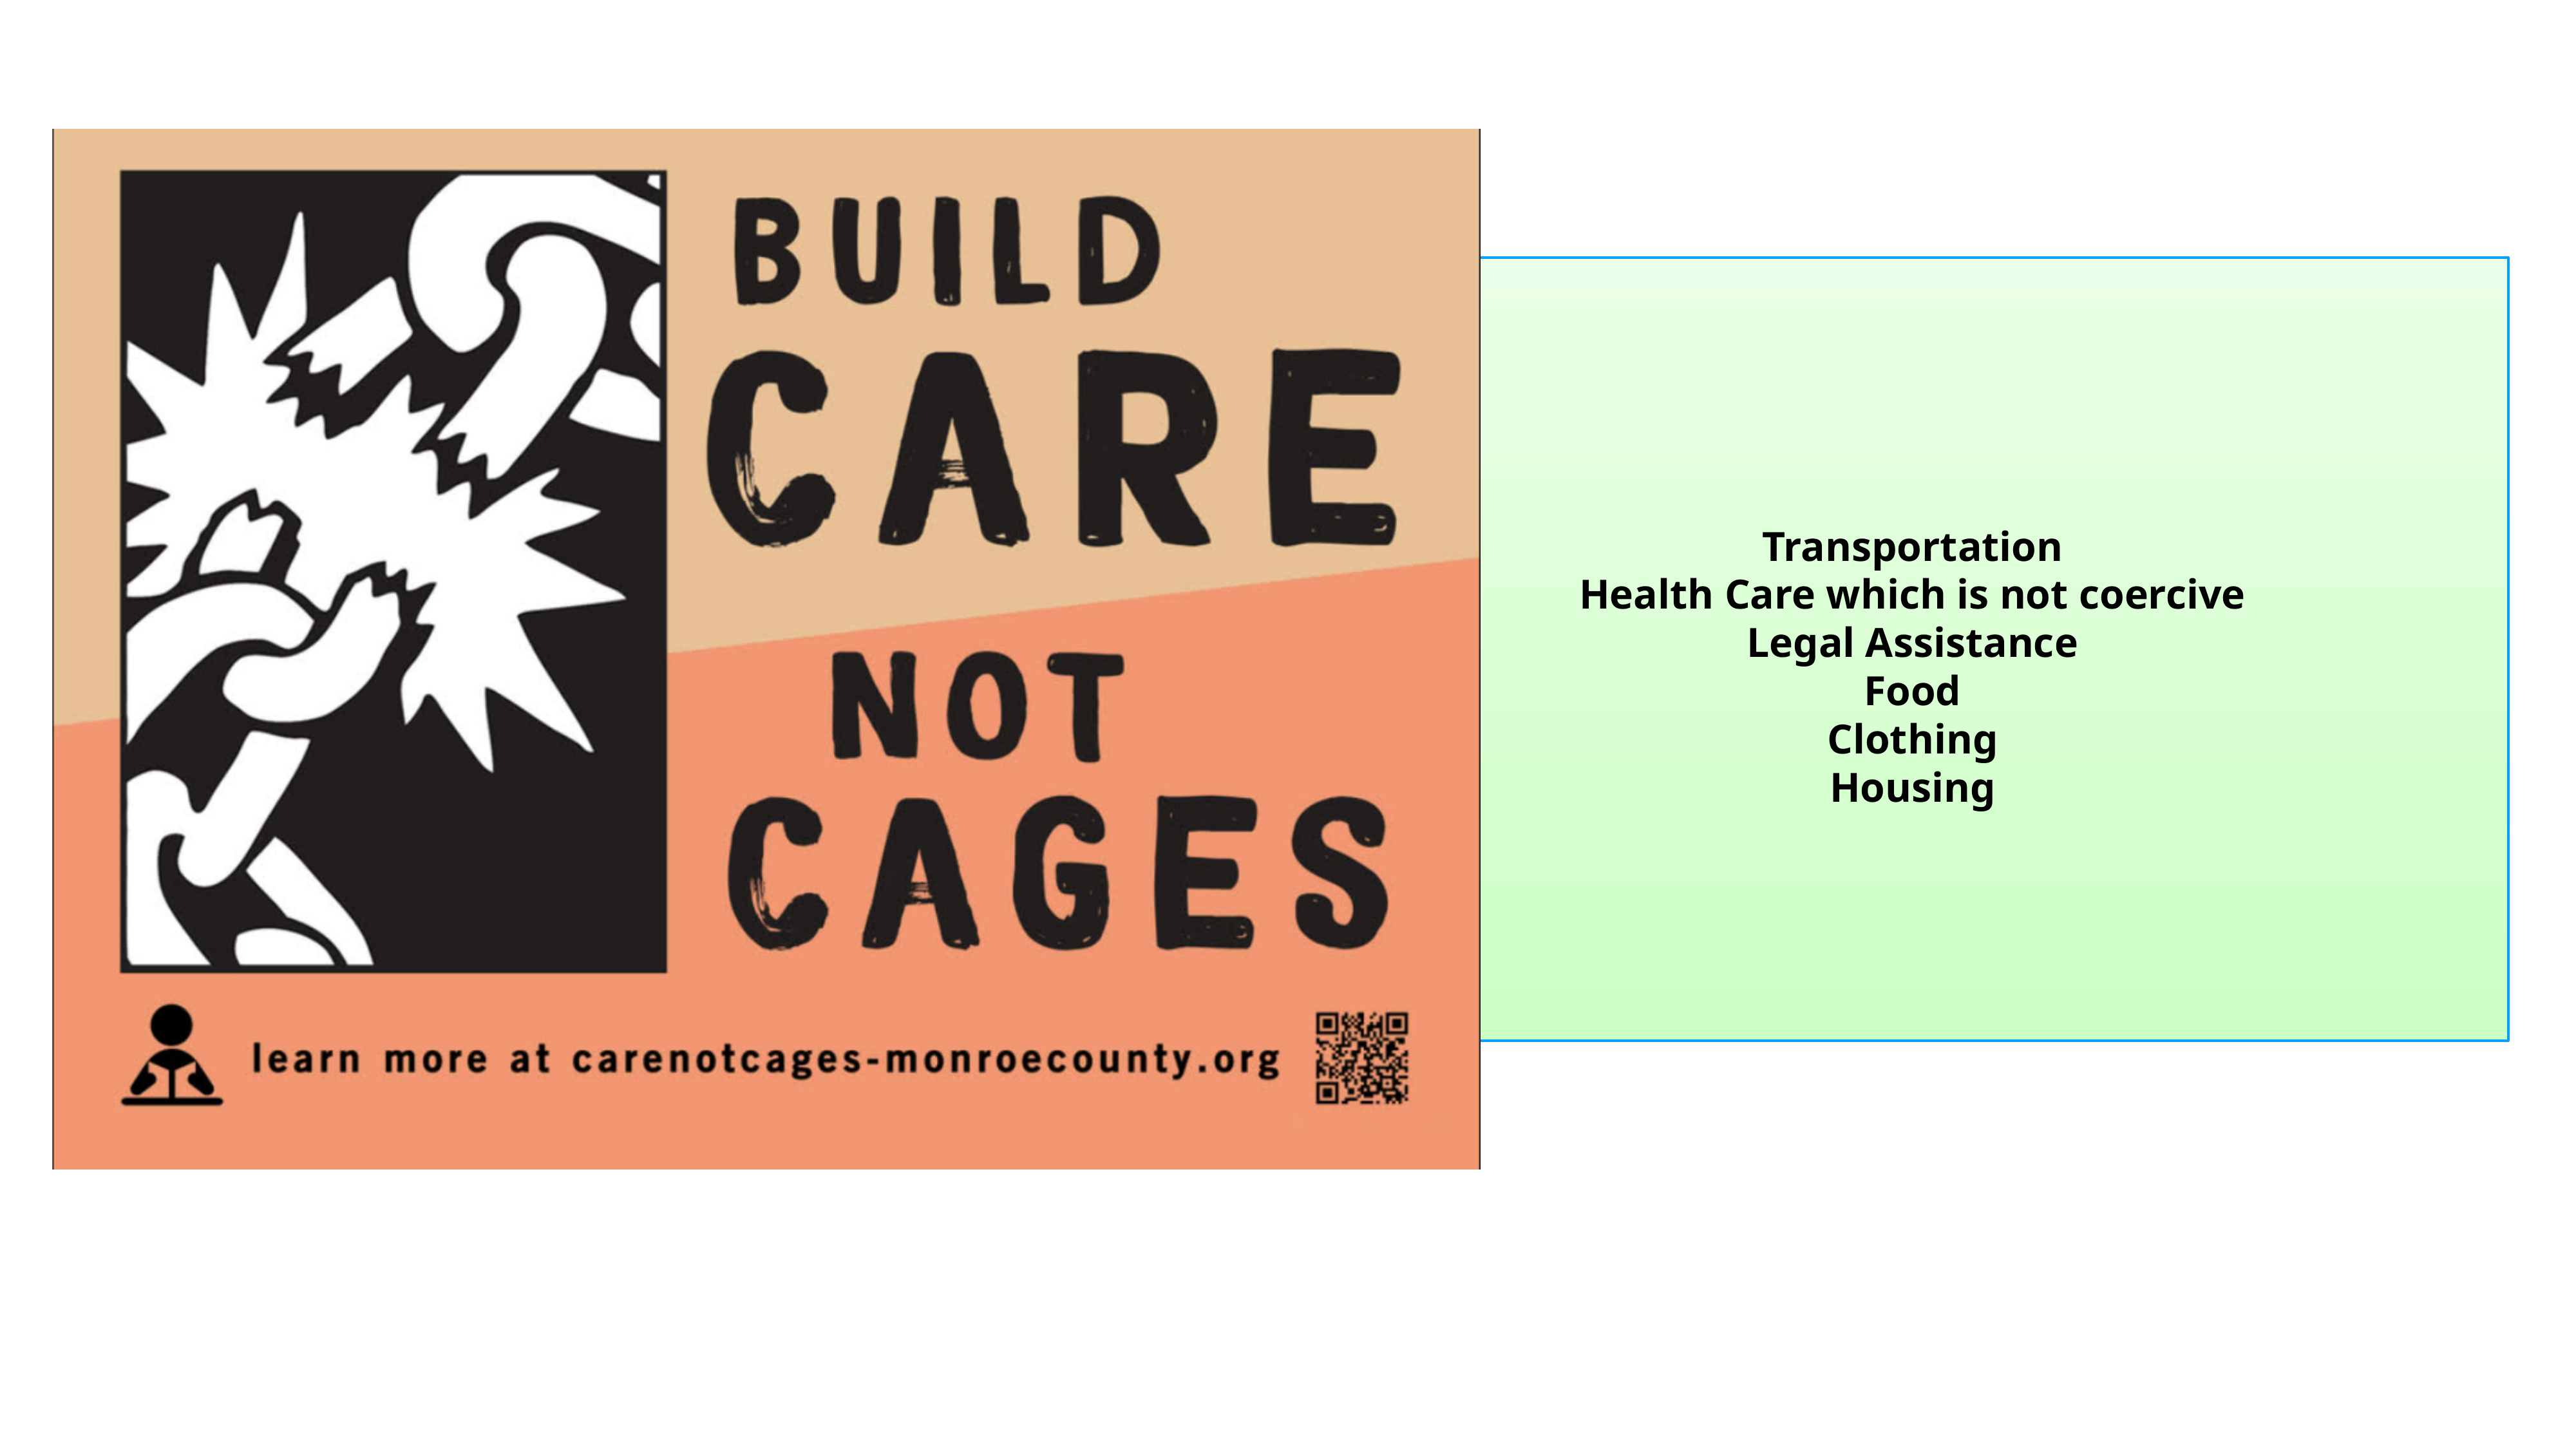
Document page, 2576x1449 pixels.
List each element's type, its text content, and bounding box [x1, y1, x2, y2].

picture [49, 128, 1481, 1170]
text_box Transportation Health Care which is not coercive Legal Assistance Food Clothing Housing [1481, 515, 2521, 816]
text_box [1481, 816, 2508, 1041]
text_box [1481, 257, 2508, 515]
